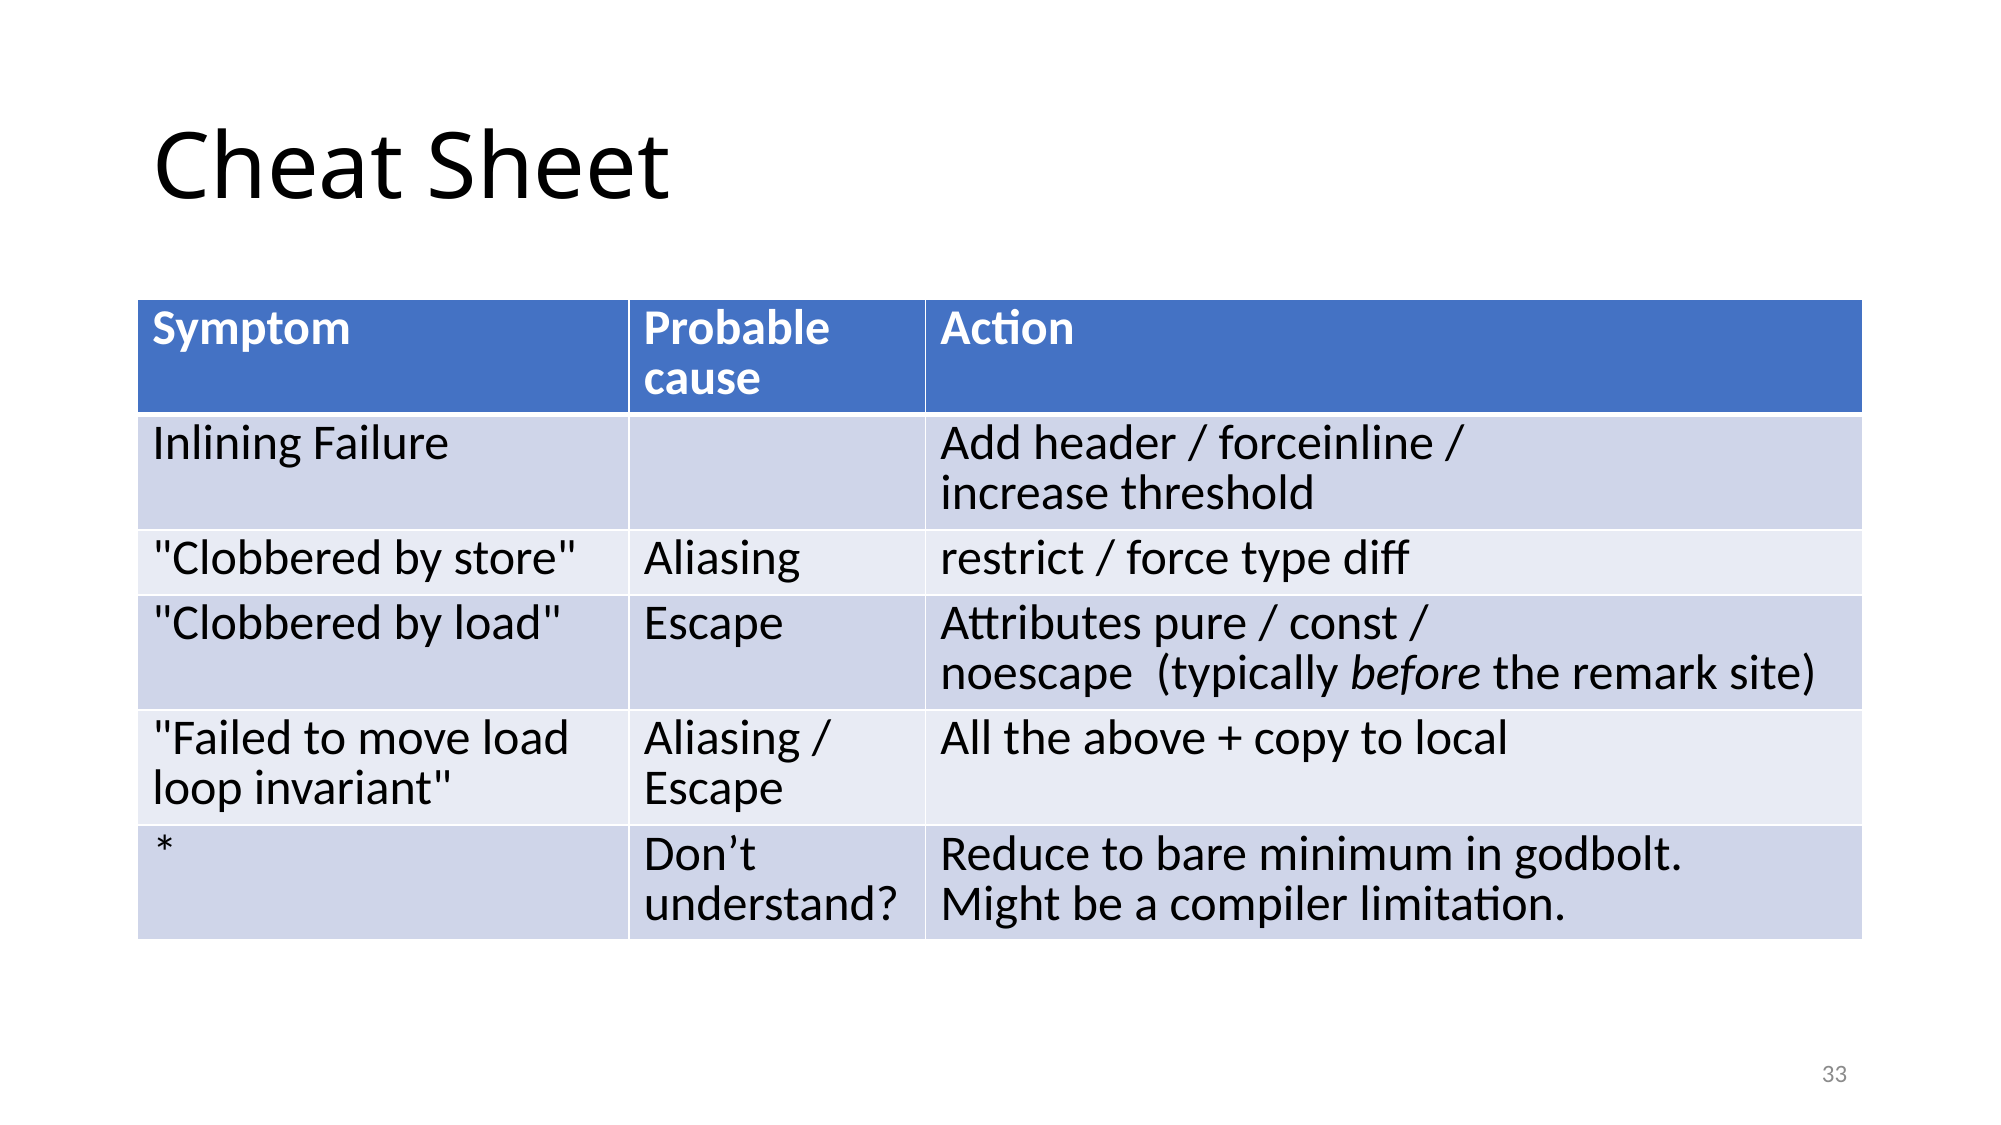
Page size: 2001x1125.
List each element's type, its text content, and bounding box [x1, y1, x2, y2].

table_cell * [138, 826, 628, 939]
table_cell Aliasing / Escape [630, 711, 925, 824]
table_cell Reduce to bare minimum in godbolt. Might be a compiler limitation. [926, 826, 1862, 939]
table_cell Attributes pure / const / noescape (typically before the remark site) [926, 596, 1862, 709]
table_header Action [926, 300, 1862, 412]
slide_number 33 [1412, 1042, 1863, 1103]
table_cell "Clobbered by load" [138, 596, 628, 709]
table_cell All the above + copy to local [926, 711, 1862, 824]
table_cell "Clobbered by store" [138, 531, 628, 594]
table_cell Add header / forceinline / increase threshold [926, 417, 1862, 529]
title Cheat Sheet [137, 59, 1863, 278]
table_header Probable cause [630, 300, 925, 412]
table_header Symptom [138, 300, 628, 412]
table_cell restrict / force type diff [926, 531, 1862, 594]
table_cell Aliasing [630, 531, 925, 594]
table_cell [630, 417, 925, 529]
table_cell Don’t understand? [630, 826, 925, 939]
table_cell Escape [630, 596, 925, 709]
table_cell Inlining Failure [138, 417, 628, 529]
table_cell "Failed to move load loop invariant" [138, 711, 628, 824]
